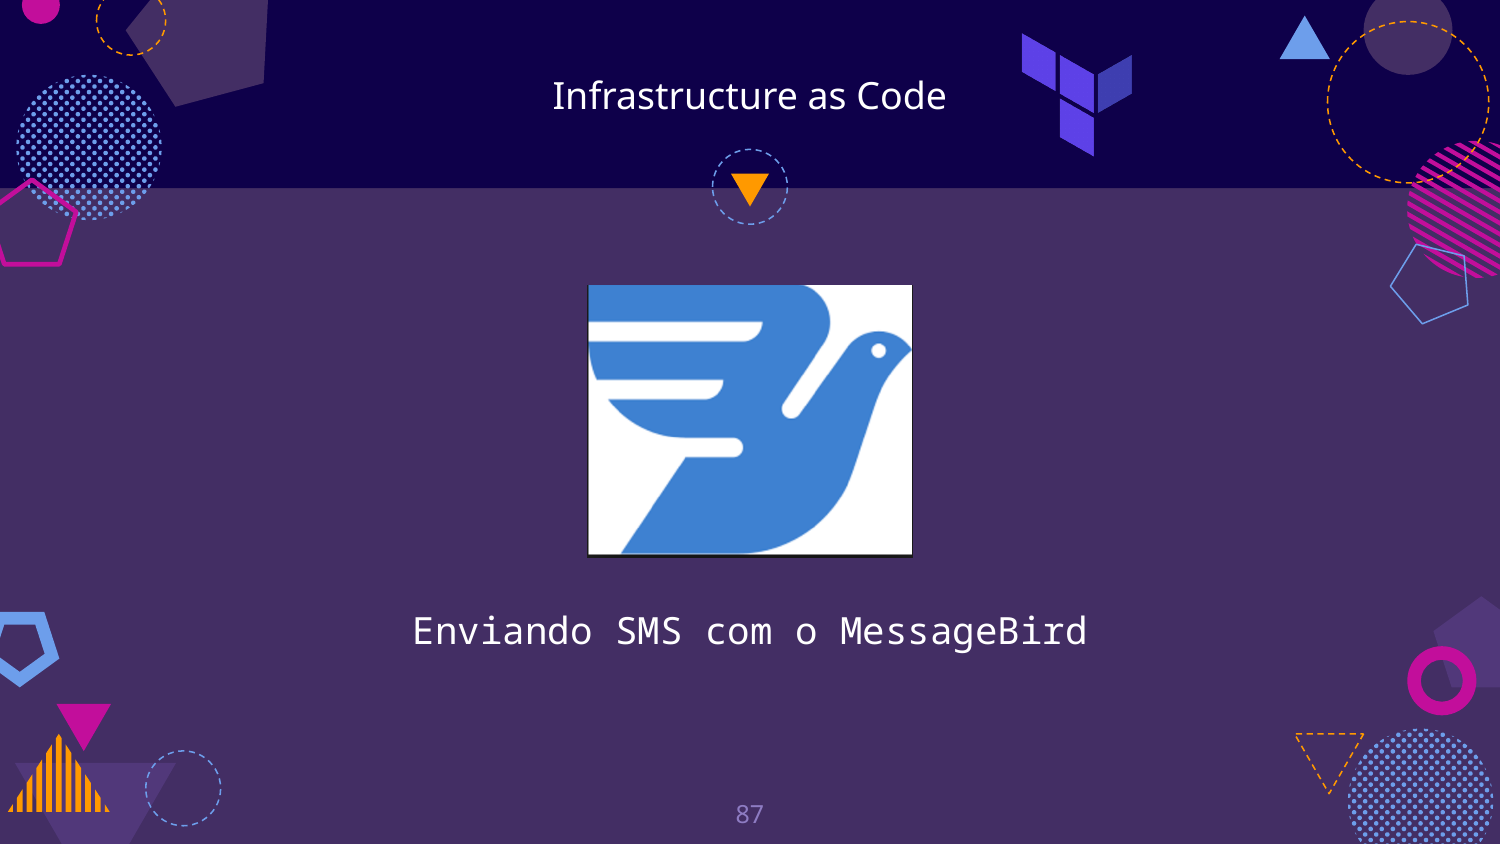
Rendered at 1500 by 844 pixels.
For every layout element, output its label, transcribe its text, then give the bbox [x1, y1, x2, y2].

list Enviando SMS com o MessageBird [287, 591, 1213, 690]
picture [587, 285, 913, 558]
title Infrastructure as Code [335, 0, 1165, 189]
slide_number ‹#› [705, 783, 795, 844]
picture [1001, 19, 1151, 169]
